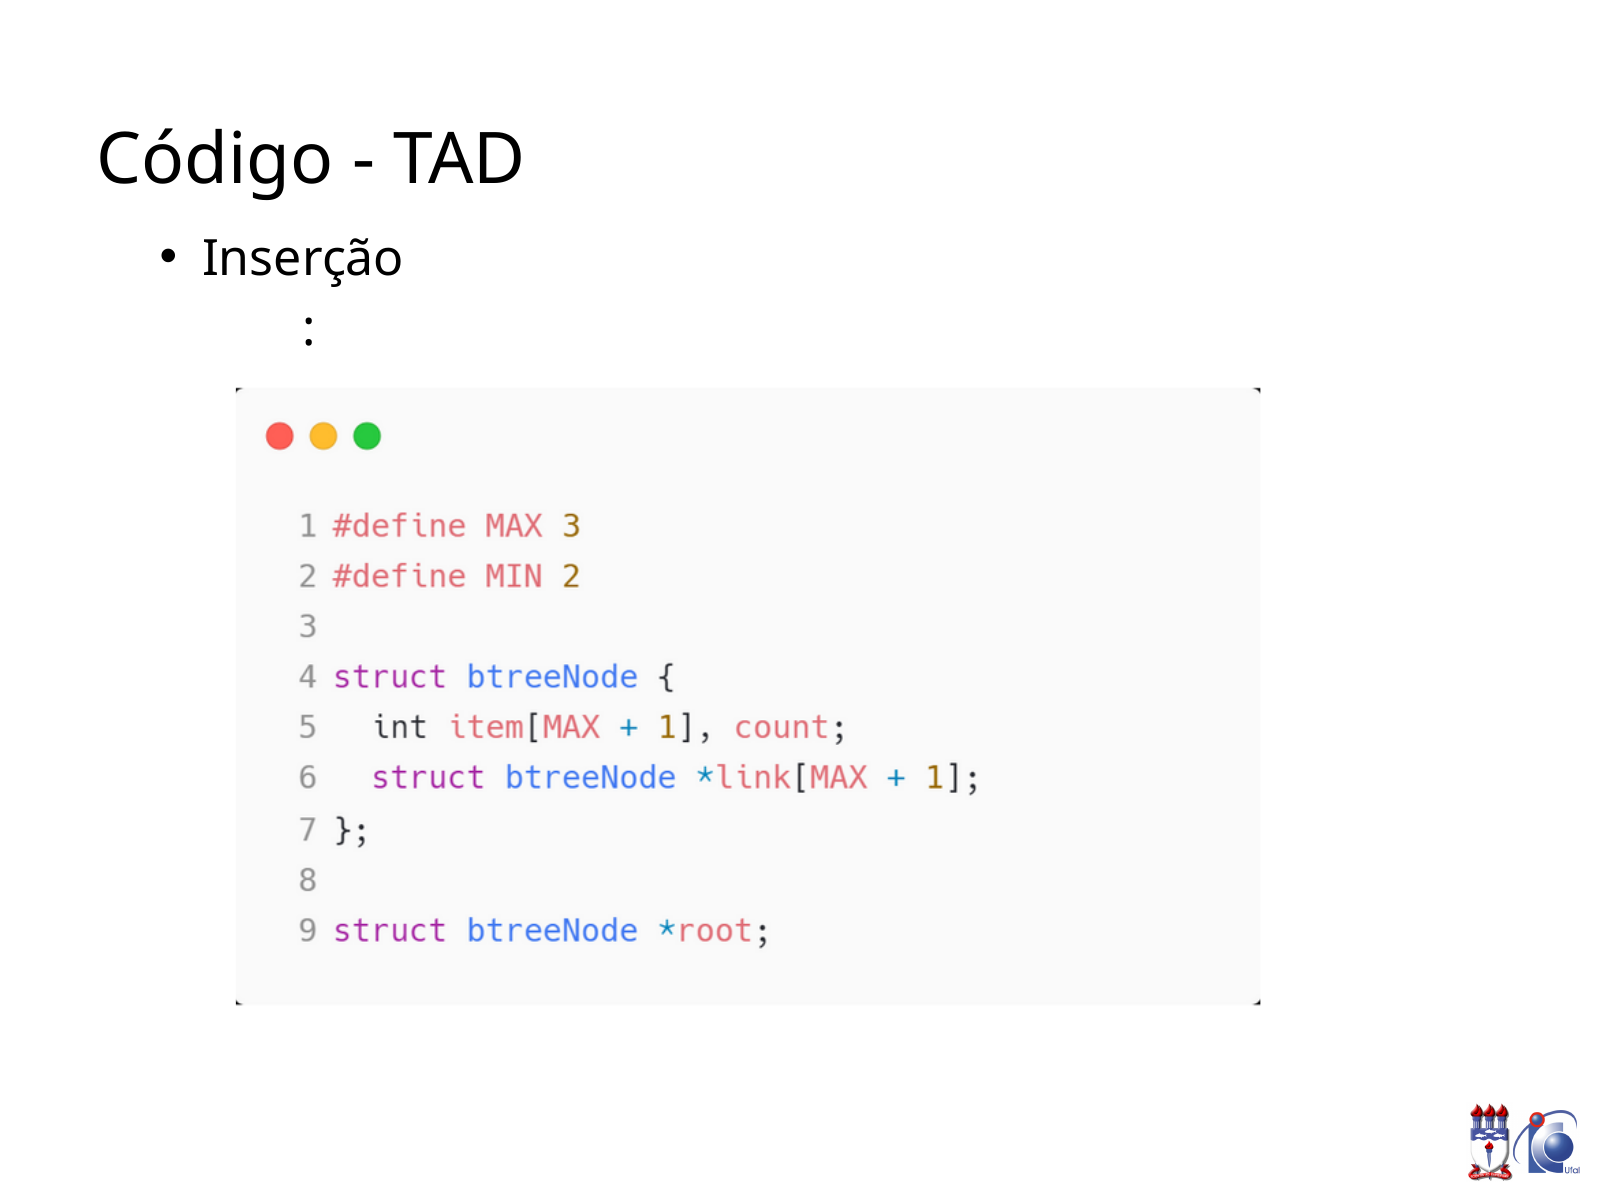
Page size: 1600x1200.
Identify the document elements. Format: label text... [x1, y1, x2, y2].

text_box Inserção : [112, 215, 410, 356]
text_box Código - TAD [0, 98, 623, 198]
text_box [235, 387, 1261, 1006]
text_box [1466, 1102, 1581, 1182]
